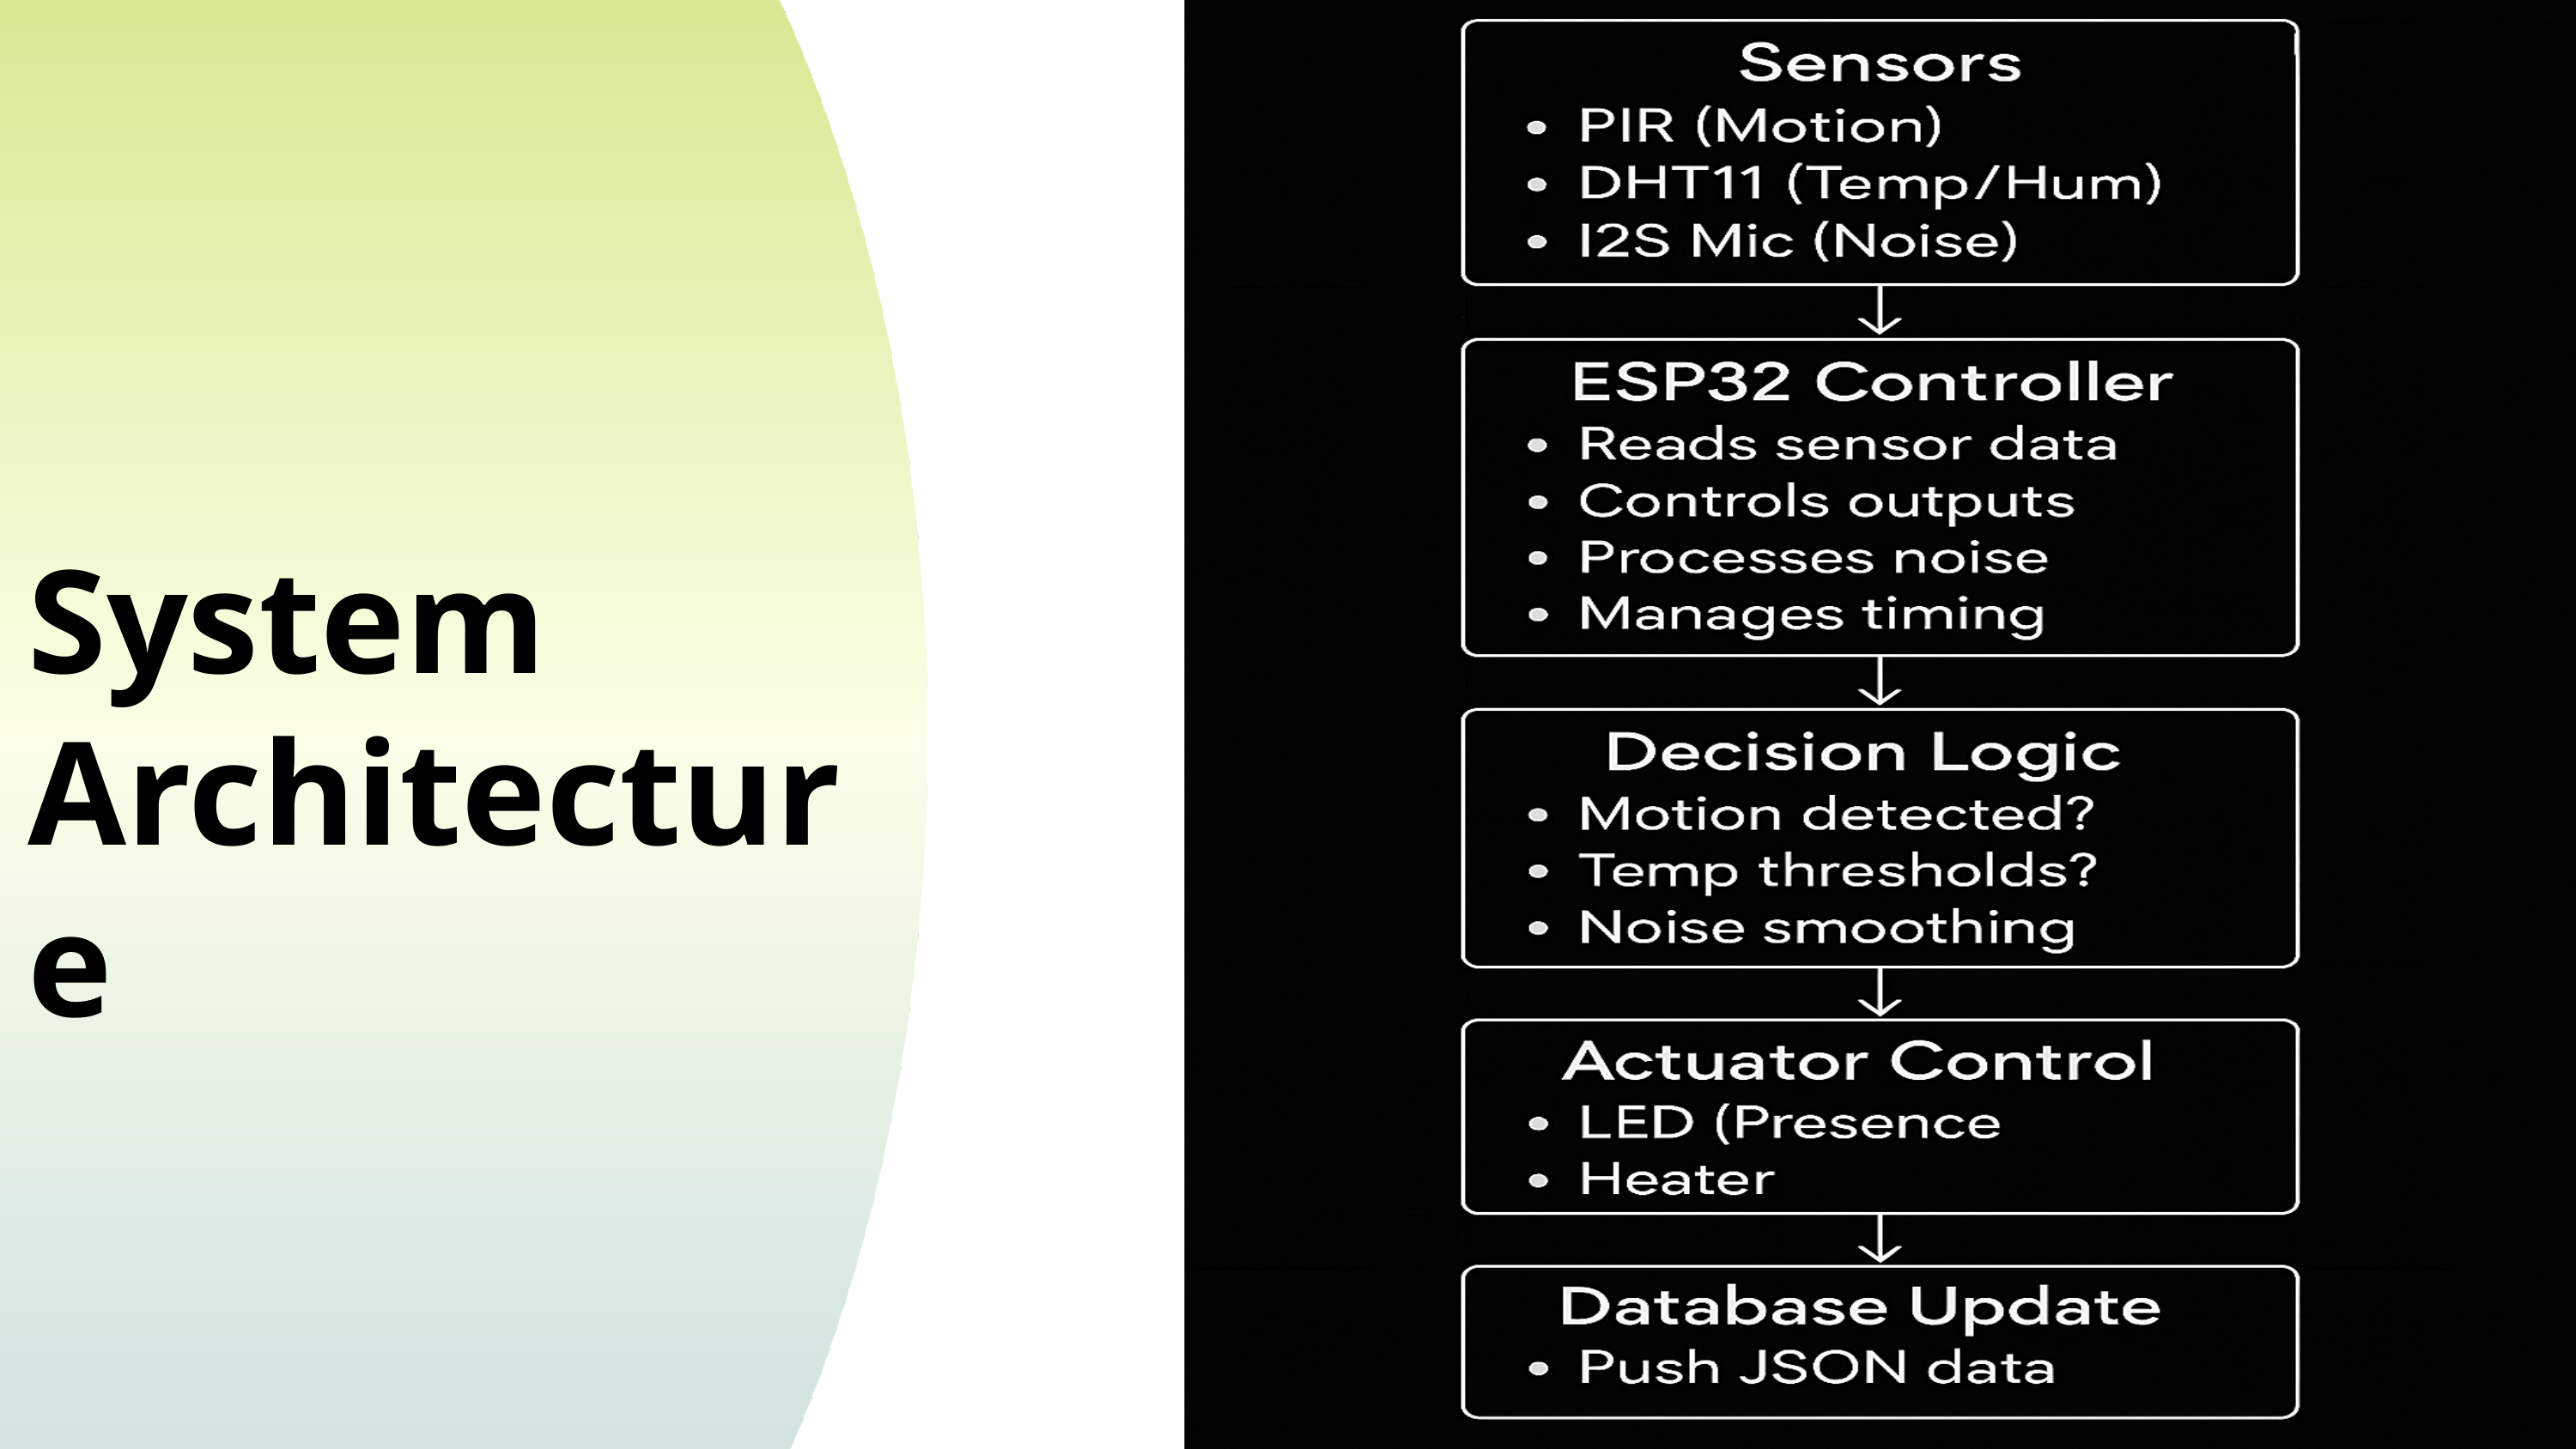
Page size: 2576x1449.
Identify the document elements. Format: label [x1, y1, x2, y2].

text_box [1182, 0, 2576, 1449]
picture [0, 0, 927, 1449]
